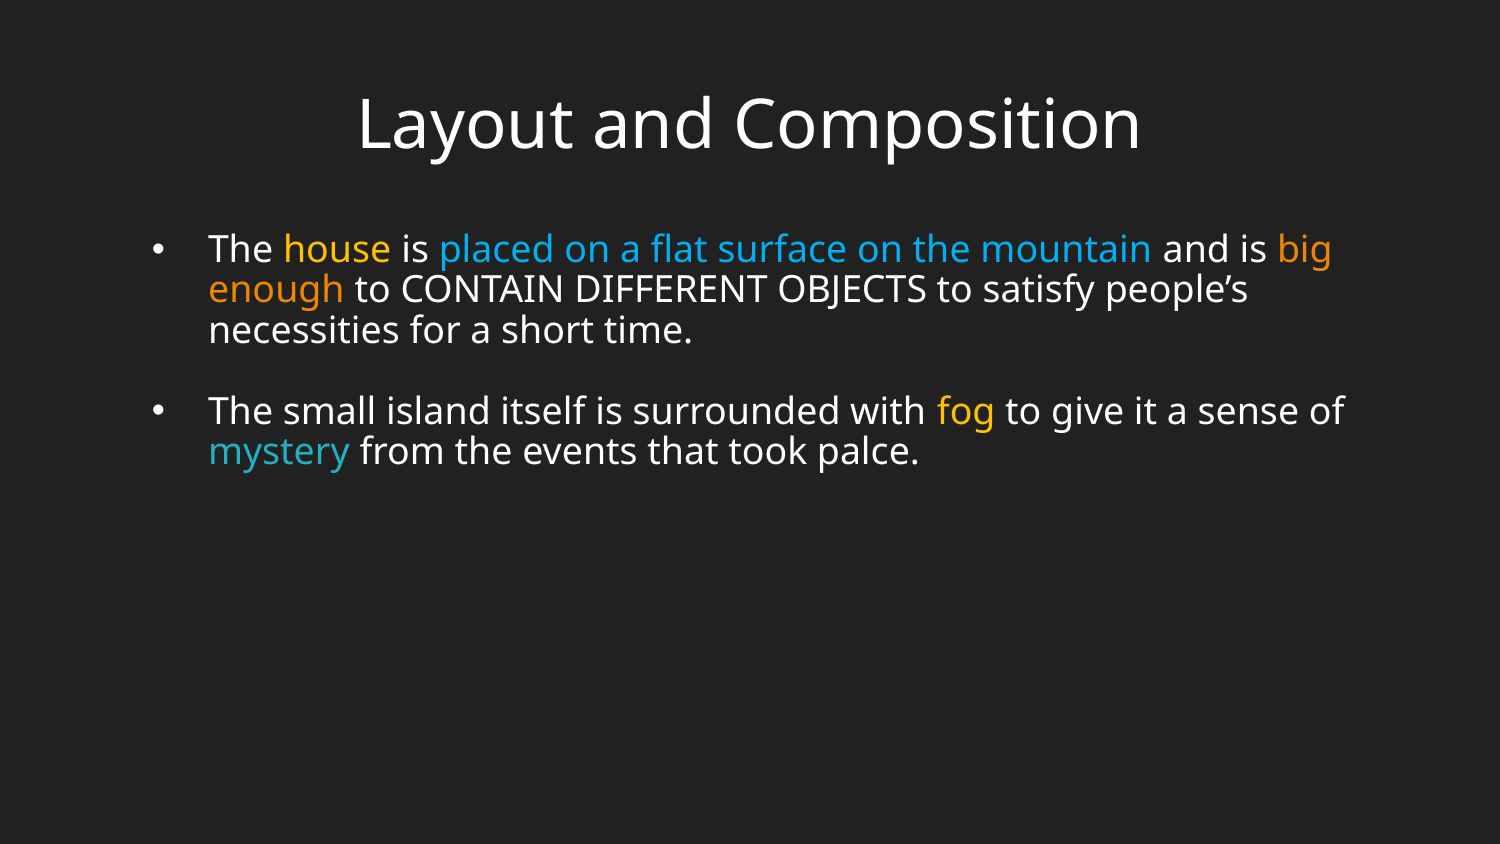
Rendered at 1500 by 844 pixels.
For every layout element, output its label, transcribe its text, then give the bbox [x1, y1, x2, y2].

list The house is placed on a flat surface on the mountain and is big enough to CONTAIN DIFFERENT OBJECTS to satisfy people’s necessities for a short time. The small island itself is surrounded with fog to give it a sense of mystery from the events that took palce. [103, 224, 1397, 760]
title Layout and Composition [103, 44, 1397, 208]
